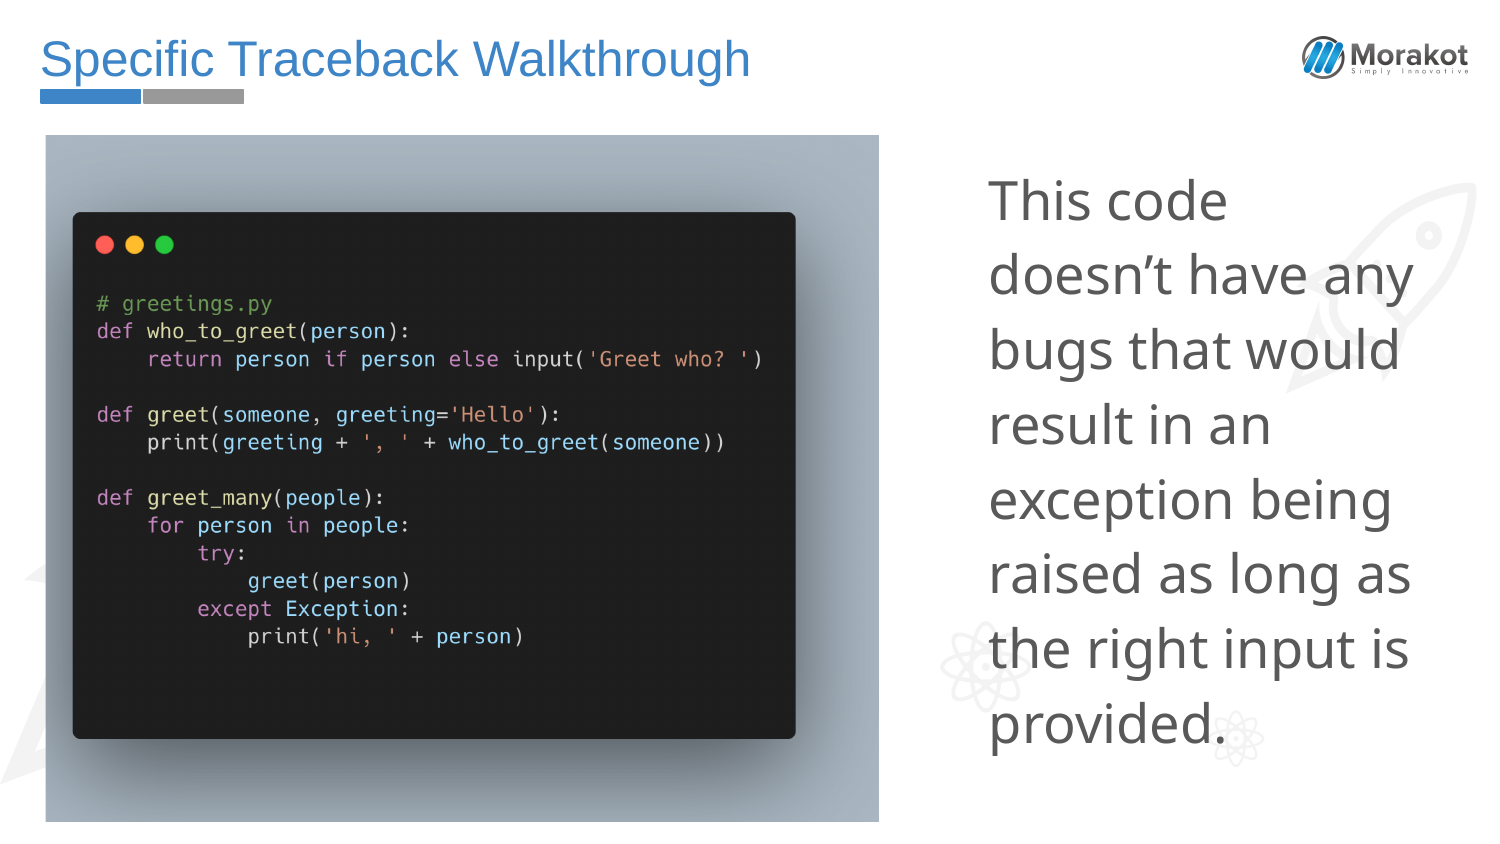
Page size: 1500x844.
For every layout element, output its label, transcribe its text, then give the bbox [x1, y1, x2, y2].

title Specific Traceback Walkthrough [24, 18, 955, 102]
picture [45, 135, 935, 828]
picture [1302, 36, 1468, 79]
list This code doesn’t have any bugs that would result in an exception being raised as long as the right input is provided. [973, 141, 1435, 787]
